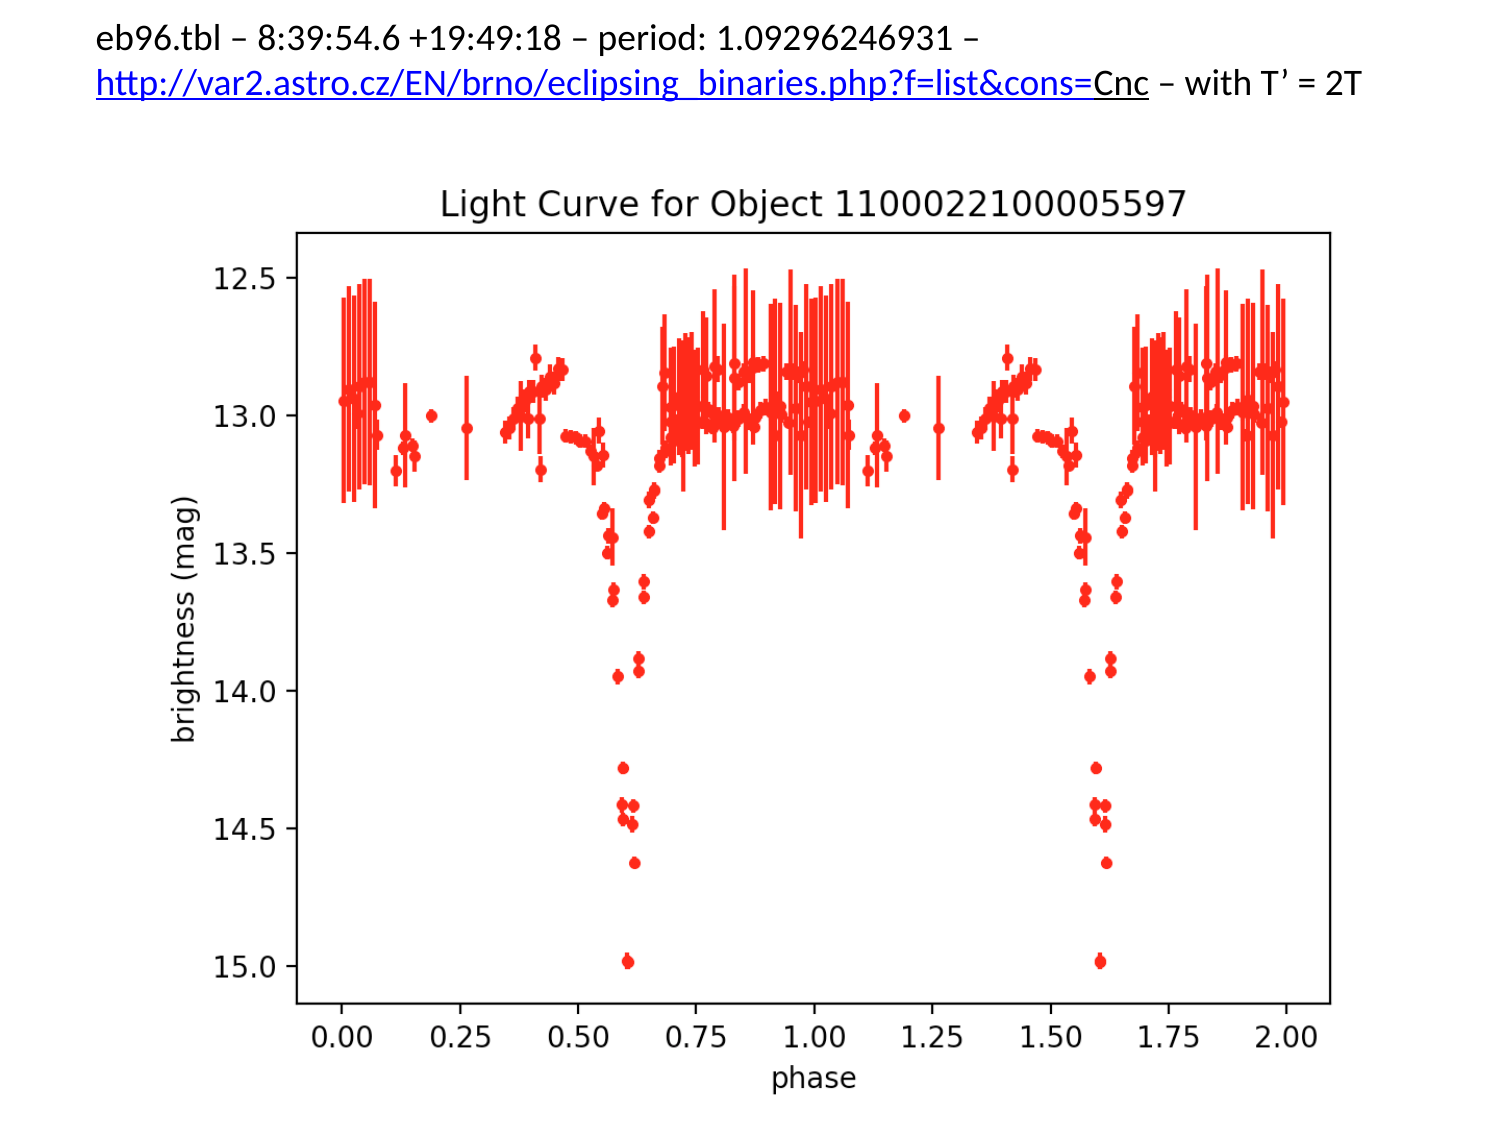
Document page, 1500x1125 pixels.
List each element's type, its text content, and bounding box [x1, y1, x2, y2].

picture [150, 161, 1352, 1111]
text_box eb96.tbl – 8:39:54.6 +19:49:18 – period: 1.09296246931 – http://var2.astro.cz/EN/brno/eclipsing_binaries.php?f=list&cons=Cnc – with T’ = 2T [80, 5, 1500, 200]
